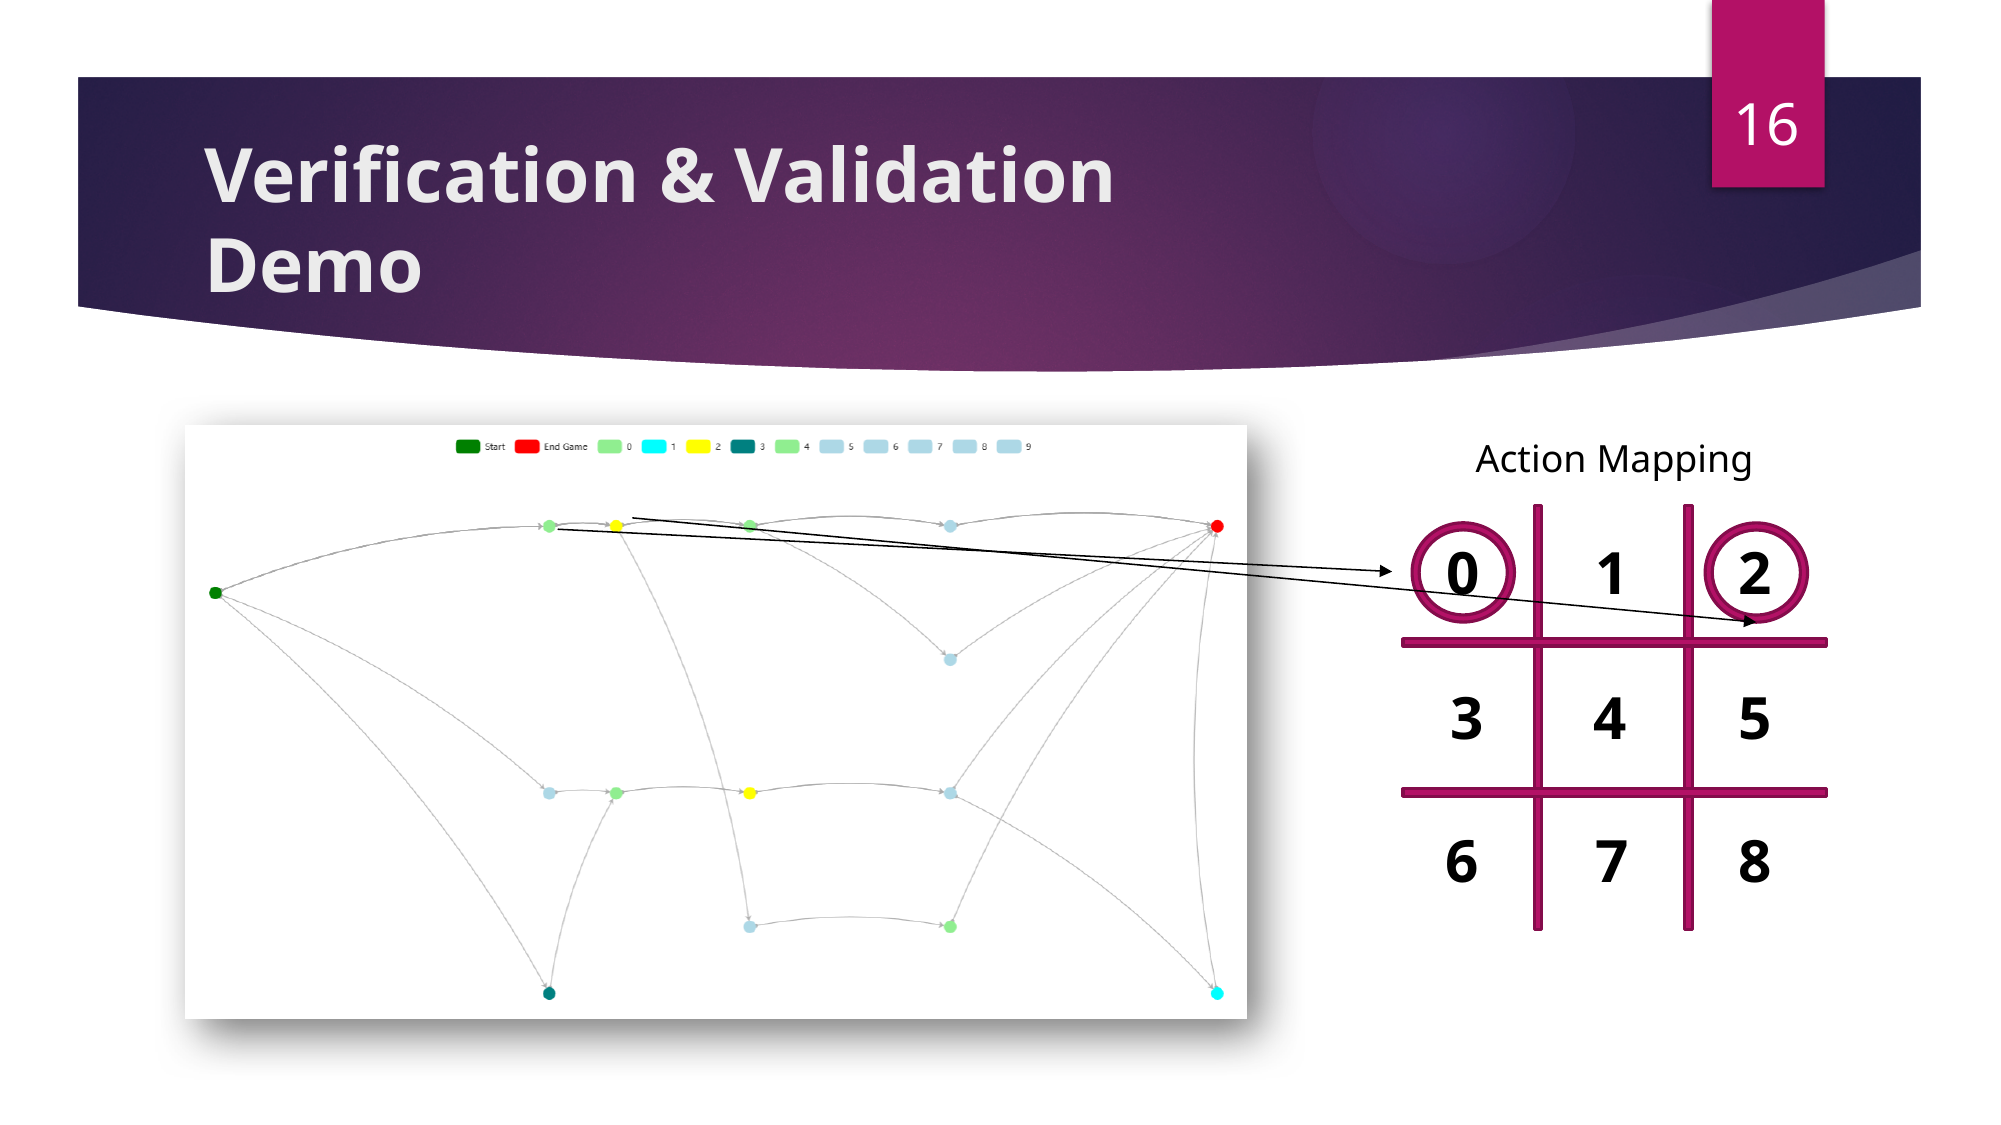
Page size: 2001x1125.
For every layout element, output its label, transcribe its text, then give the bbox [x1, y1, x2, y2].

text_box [557, 528, 626, 573]
picture [185, 425, 1247, 1020]
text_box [632, 517, 1706, 573]
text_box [1391, 505, 1827, 930]
title Verification & Validation Demo [189, 159, 1627, 276]
text_box Action Mapping [1460, 427, 1769, 488]
slide_number 16 [1698, 48, 1836, 175]
